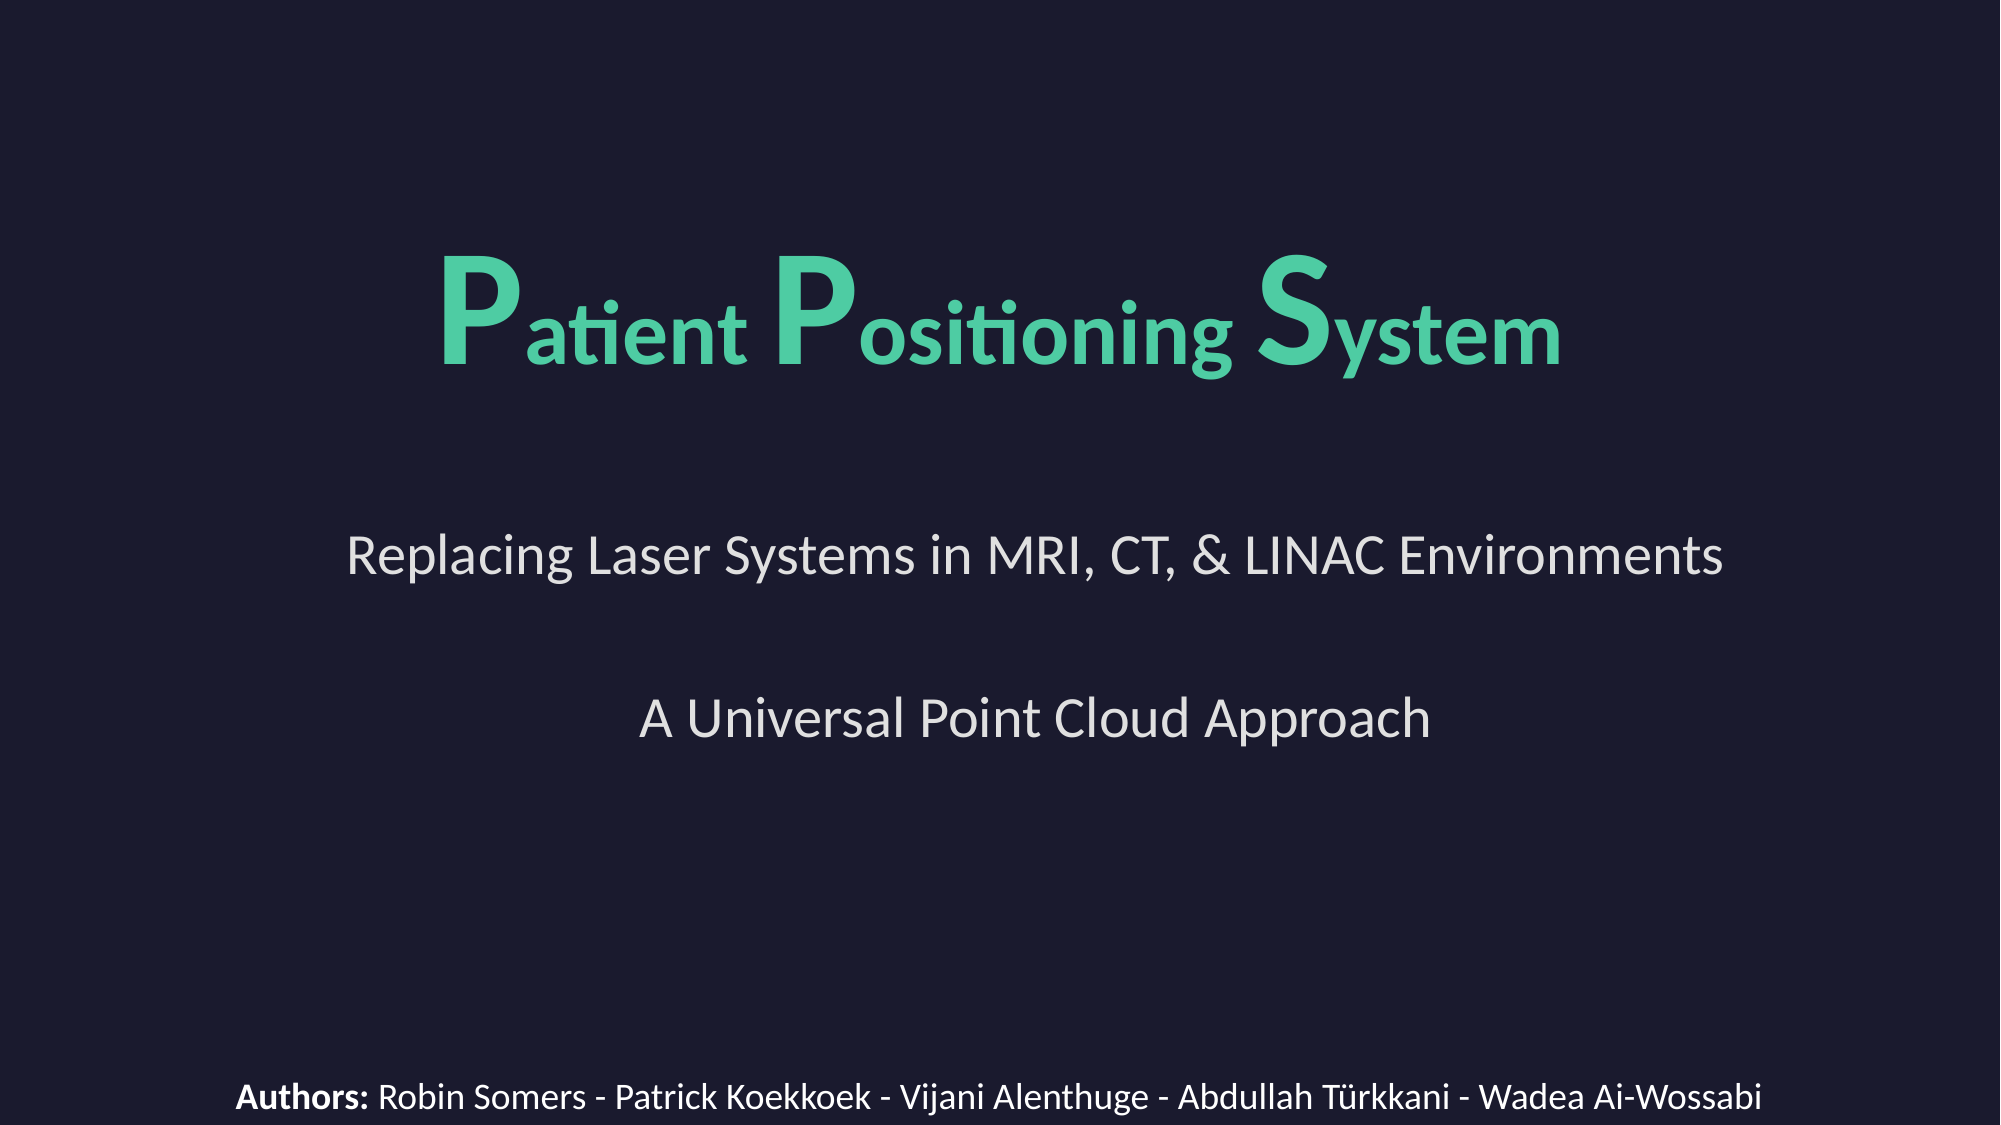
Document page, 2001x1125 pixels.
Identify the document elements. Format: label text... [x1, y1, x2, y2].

text_box Authors: Robin Somers - Patrick Koekkoek - Vijani Alenthuge - Abdullah Türkkani - Wadea Ai-Wossabi [0, 1064, 2000, 1125]
title Patient Positioning System [362, 176, 1638, 418]
subtitle Replacing Laser Systems in MRI, CT, & LINAC Environments A Universal Point Cloud Approach [225, 508, 1847, 796]
